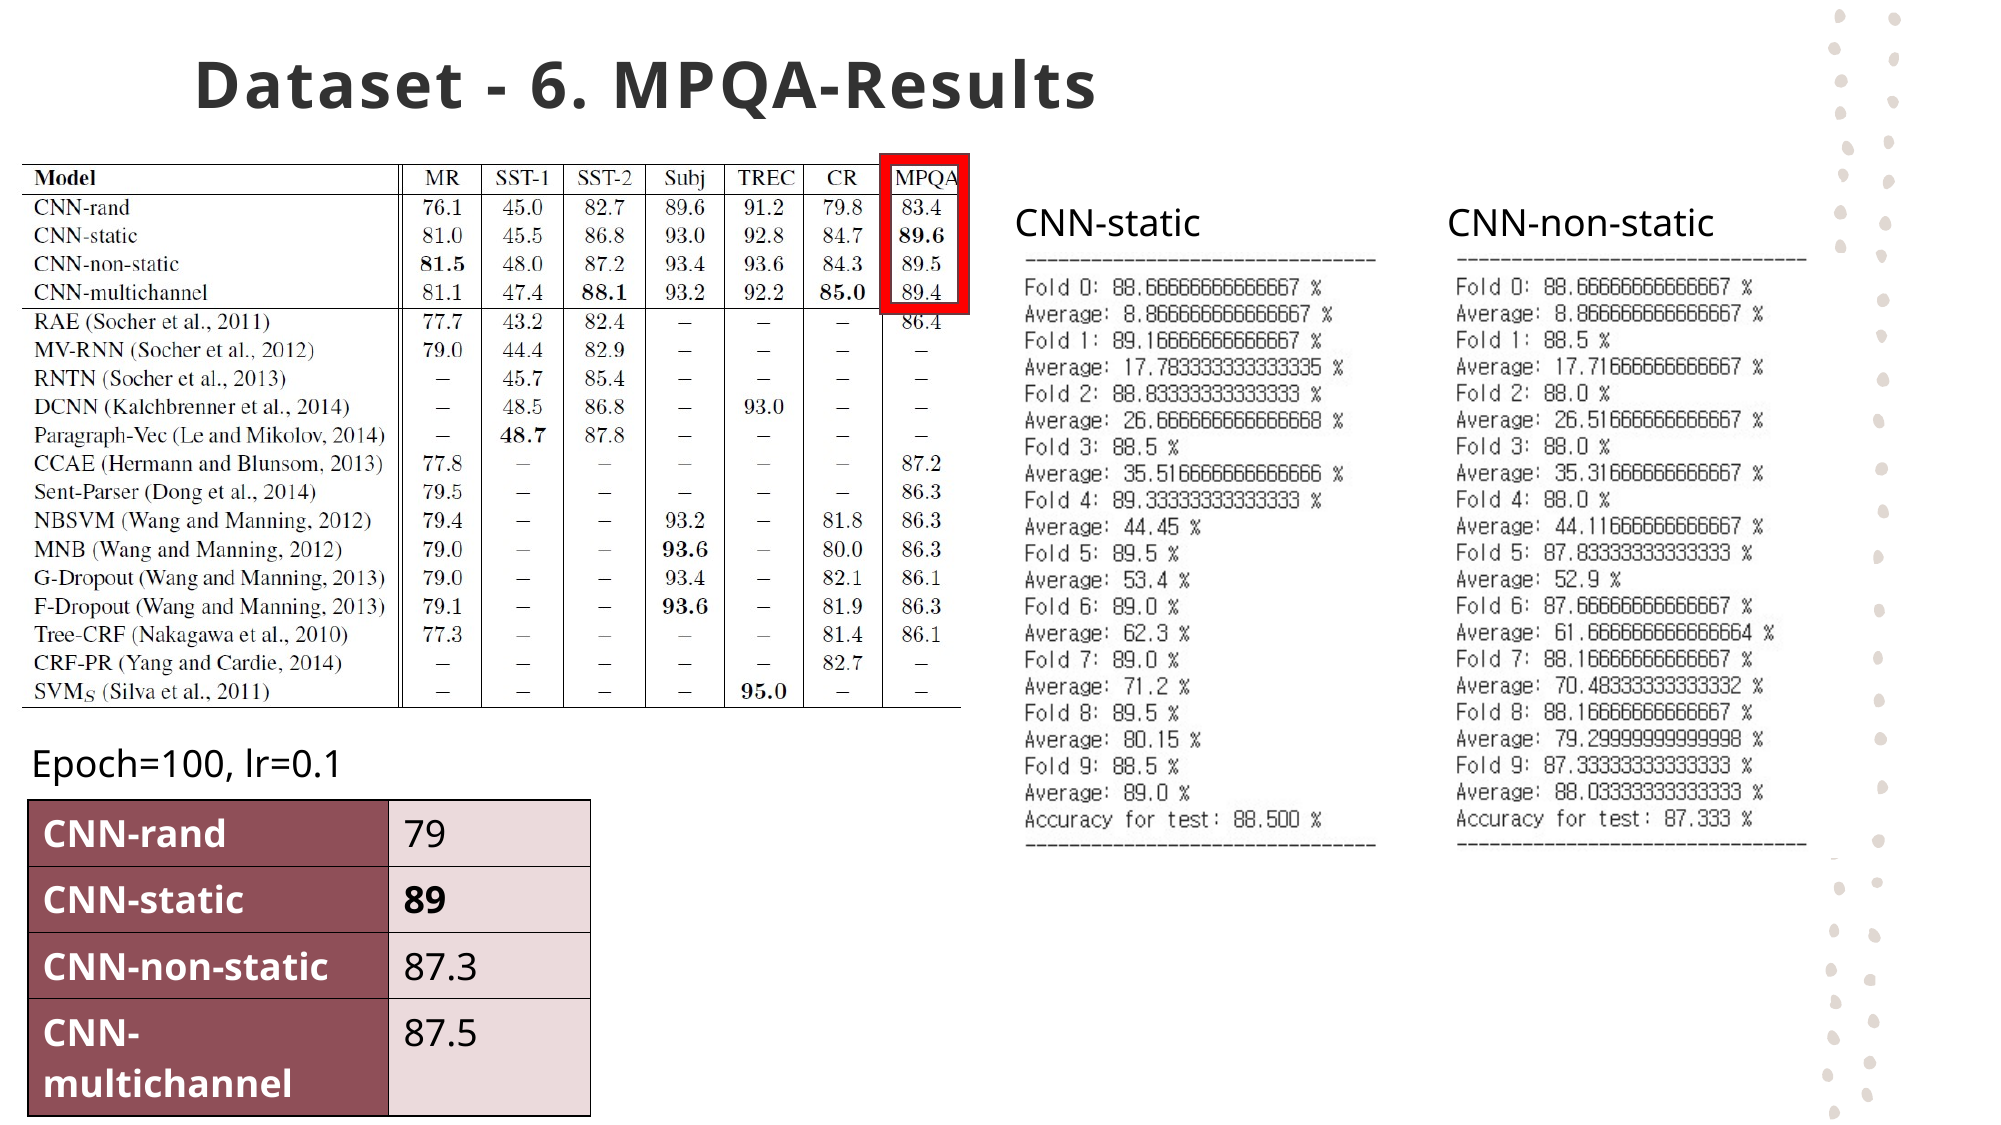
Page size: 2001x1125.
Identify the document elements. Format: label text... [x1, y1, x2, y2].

table_header 79 [389, 801, 590, 866]
table_cell CNN-multichannel [29, 999, 388, 1115]
picture [1431, 253, 1852, 858]
text_box CNN-non-static [1432, 191, 1795, 252]
picture [15, 163, 966, 712]
table_cell 87.5 [389, 999, 590, 1115]
picture [998, 252, 1412, 859]
table_cell CNN-non-static [29, 933, 388, 998]
table_header CNN-rand [29, 801, 388, 866]
title Dataset - 6. MPQA-Results [175, 0, 1756, 165]
text_box CNN-static [999, 191, 1363, 252]
table_cell 87.3 [389, 933, 590, 998]
table_cell 89 [389, 867, 590, 932]
table_cell CNN-static [29, 867, 388, 932]
text_box Epoch=100, lr=0.1 [16, 732, 380, 793]
text_box [879, 153, 970, 315]
